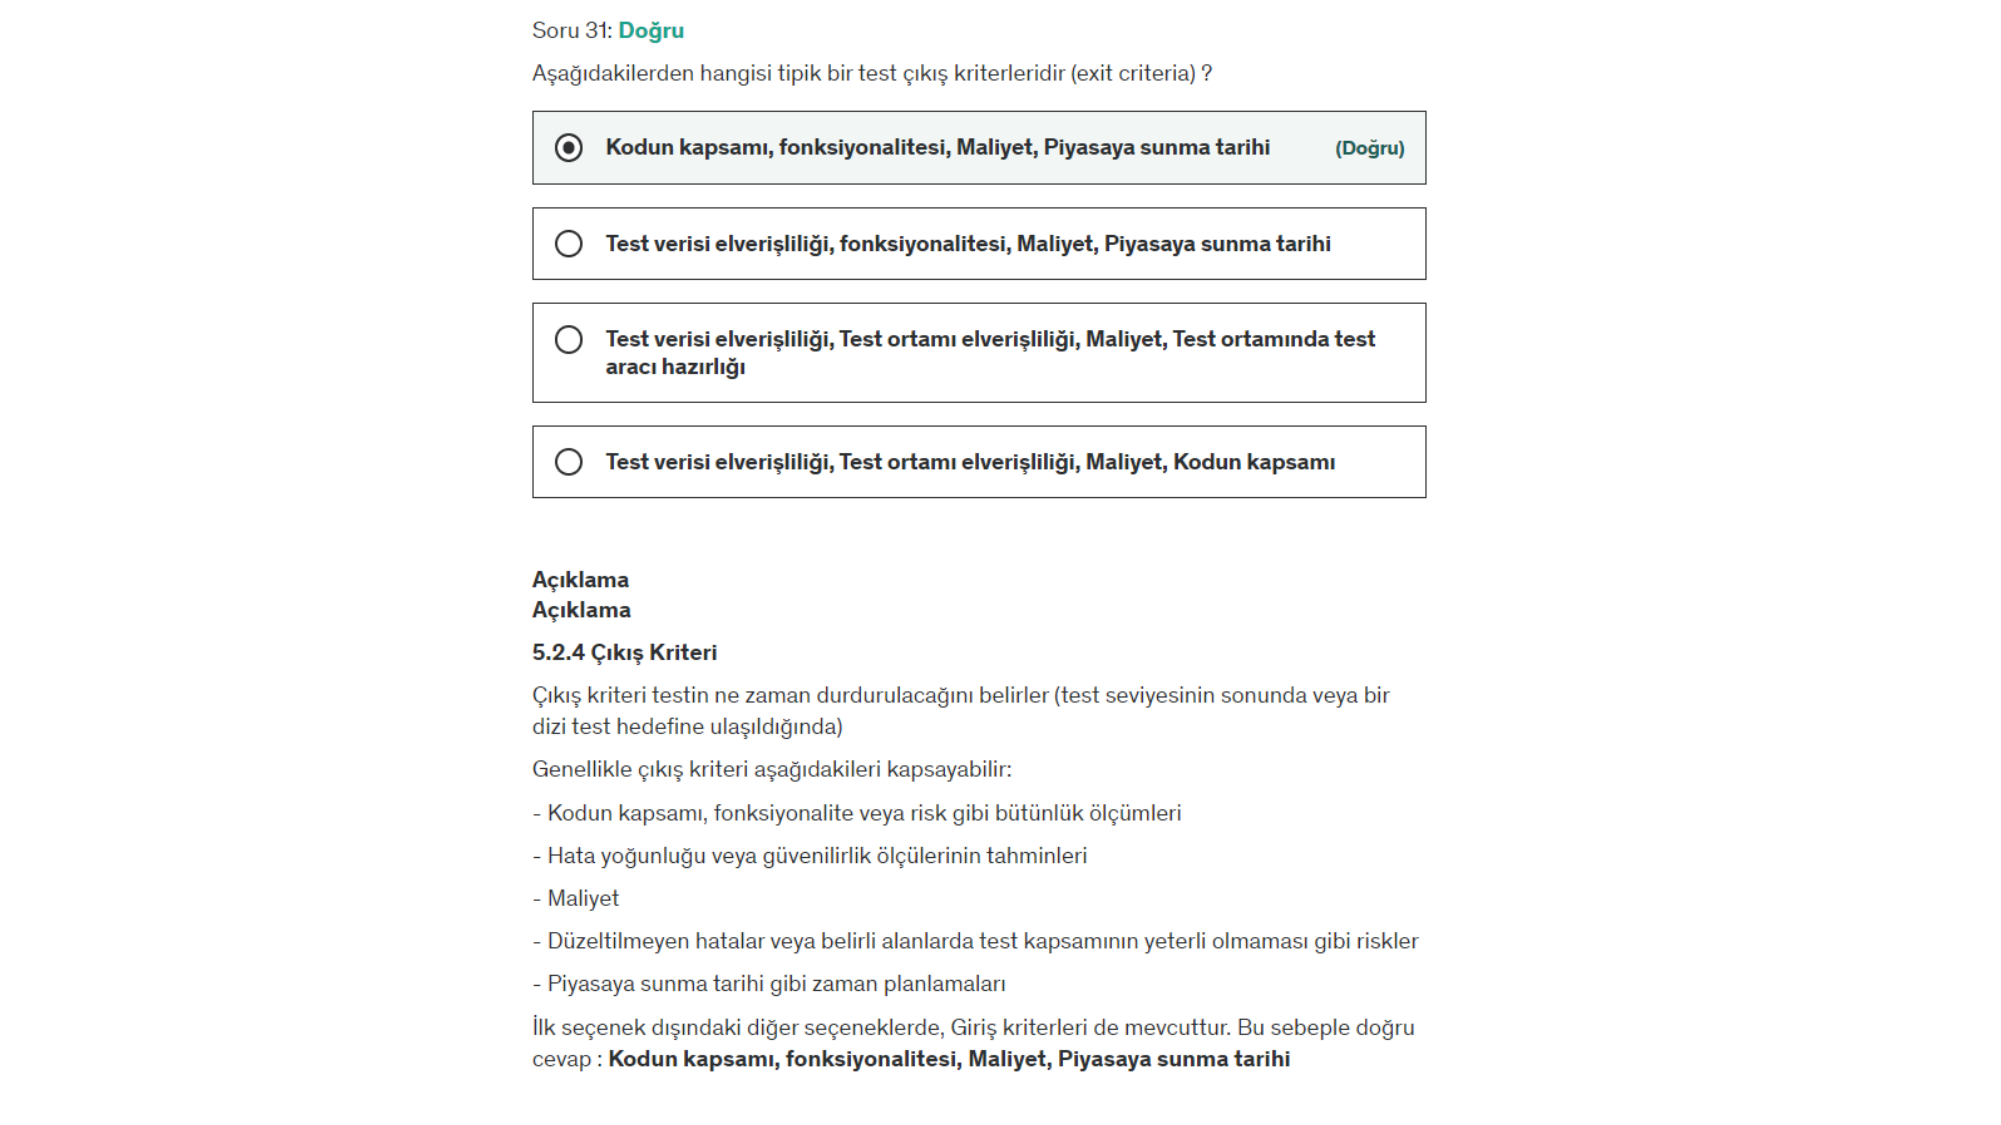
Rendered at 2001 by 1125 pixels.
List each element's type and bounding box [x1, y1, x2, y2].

list [525, 13, 1438, 1084]
